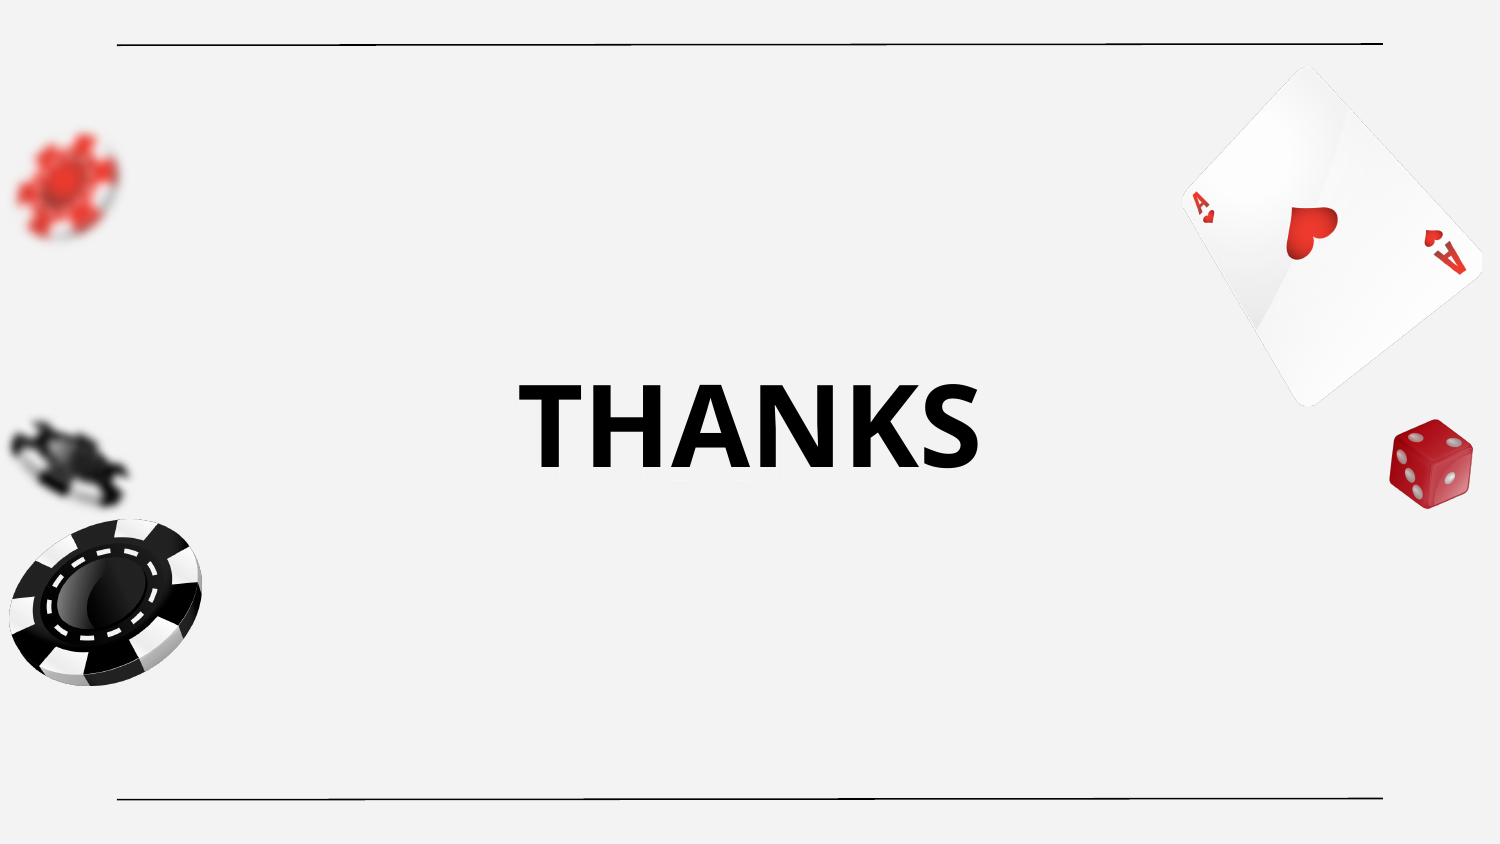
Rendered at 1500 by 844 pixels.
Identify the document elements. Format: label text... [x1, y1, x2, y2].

picture [1388, 419, 1476, 512]
picture [1, 411, 140, 517]
title THANKS [170, 360, 1330, 483]
picture [1182, 66, 1483, 406]
picture [5, 122, 131, 252]
picture [9, 519, 202, 686]
